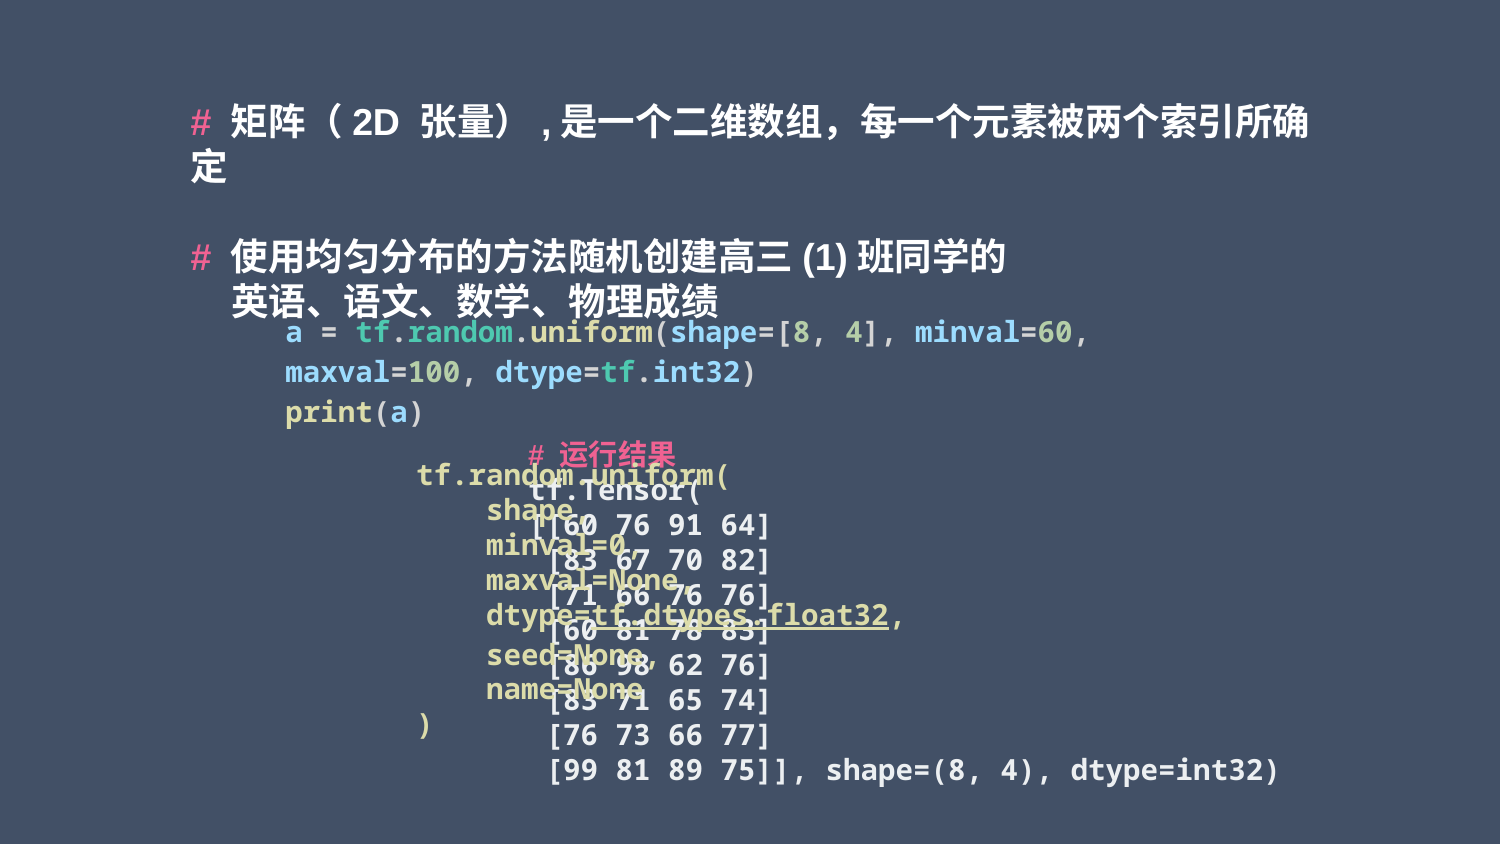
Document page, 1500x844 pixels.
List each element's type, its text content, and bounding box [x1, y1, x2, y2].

subtitle a = tf.random.uniform(shape=[8, 4], minval=60, maxval=100, dtype=tf.int32) print(a) [246, 292, 1254, 442]
text_box # 矩阵（2D 张量）,是一个二维数组，每一个元素被两个索引所确定 # 使用均匀分布的方法随机创建高三(1)班同学的 英语、语文、数学、物理成绩 [181, 88, 1354, 289]
text_box # 运行结果 tf.Tensor( [[60 76 91 64] [83 67 70 82] [71 66 76 76] [60 81 78 83] [86 98 62 76] [83 71 65 74] [76 73 66 77] [99 81 89 75]], shape=(8, 4), dtype=int32) [513, 429, 1500, 794]
text_box tf.random.uniform( shape, minval=0, maxval=None, dtype=tf.dtypes.float32, seed=None, name=None ) [416, 456, 906, 741]
